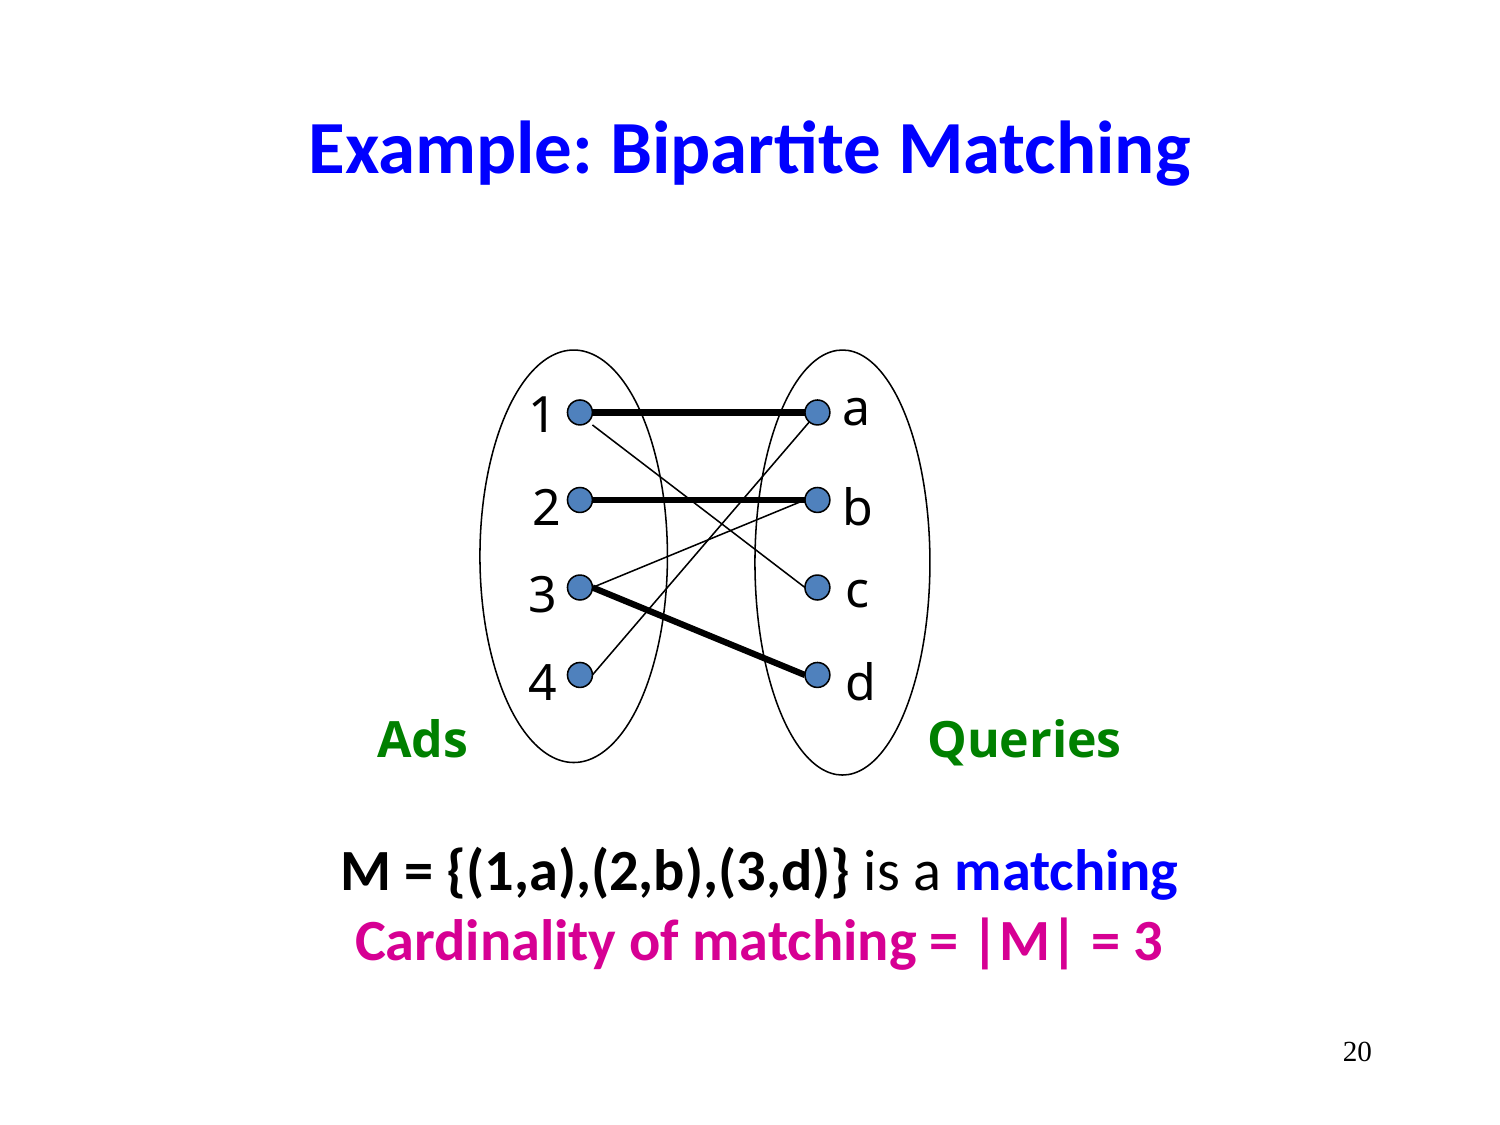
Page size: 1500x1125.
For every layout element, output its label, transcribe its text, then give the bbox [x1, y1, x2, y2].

text_box M = {(1,a),(2,b),(3,d)} is a matching Cardinality of matching = |M| = 3 [312, 824, 1207, 980]
text_box Queries [934, 699, 1137, 775]
title Example: Bipartite Matching [112, 50, 1388, 238]
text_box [479, 349, 931, 776]
slide_number ‹#› [1074, 1025, 1388, 1100]
text_box Ads [362, 699, 474, 775]
